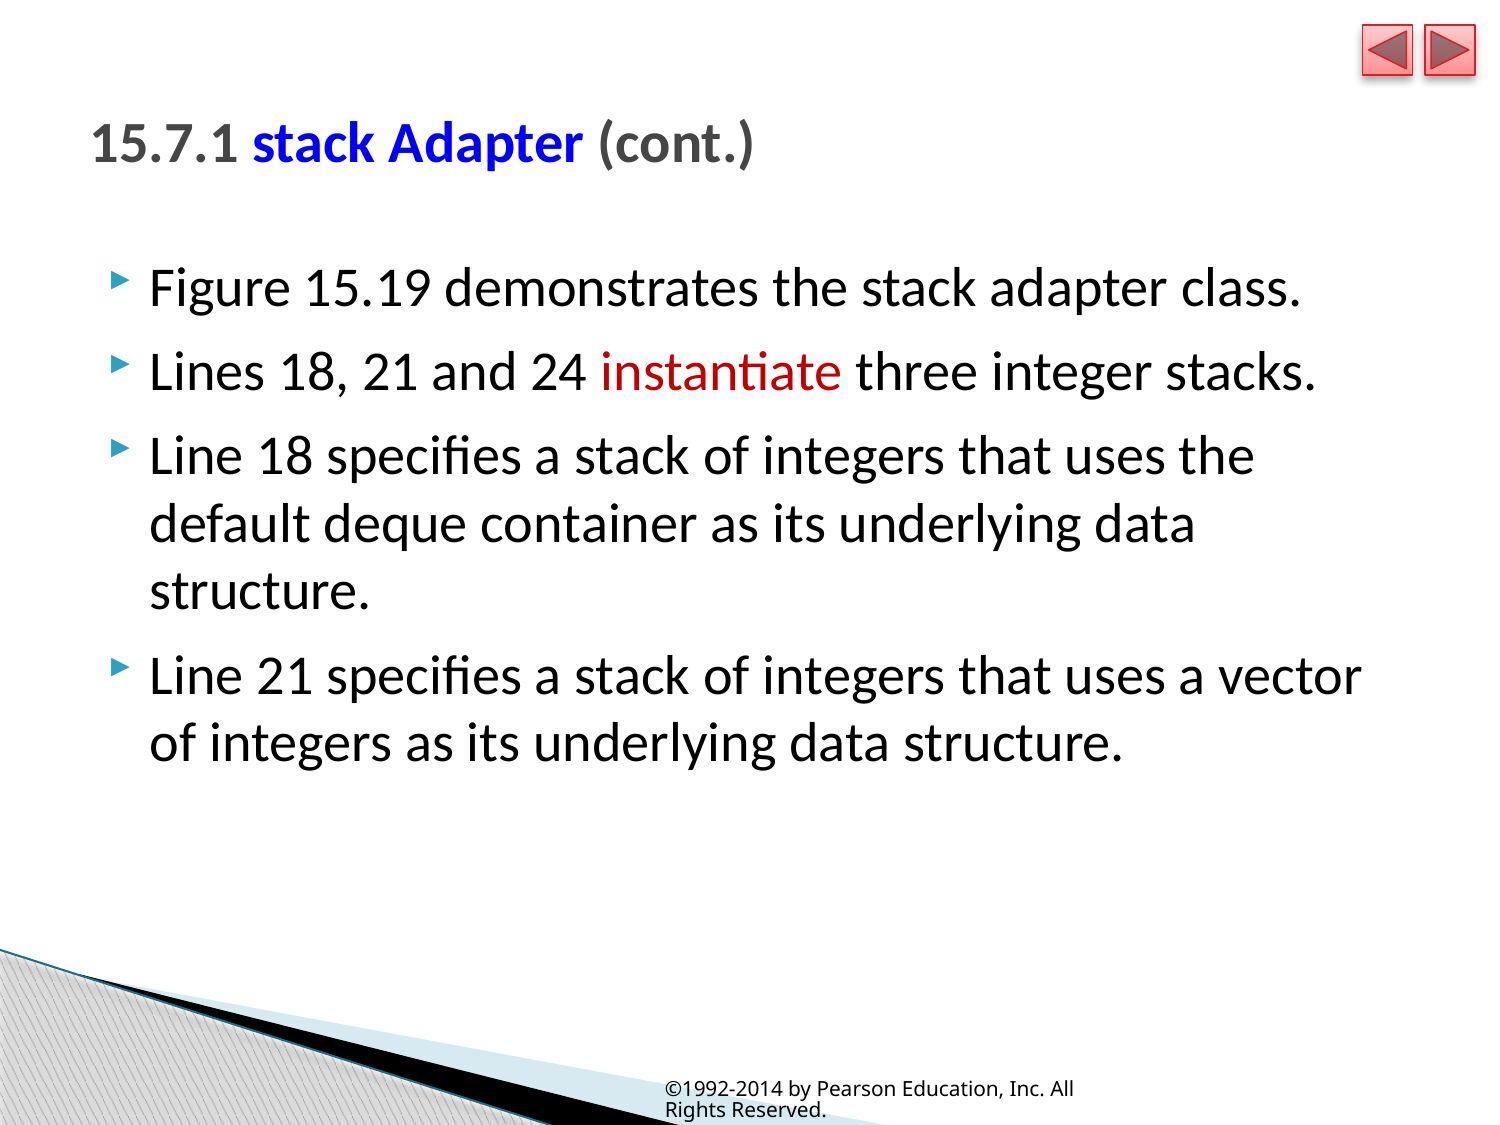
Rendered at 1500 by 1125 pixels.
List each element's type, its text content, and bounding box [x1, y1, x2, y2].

list Figure 15.19 demonstrates the stack adapter class. Lines 18, 21 and 24 instantiate three integer stacks. Line 18 specifies a stack of integers that uses the default deque container as its underlying data structure. Line 21 specifies a stack of integers that uses a vector of integers as its underlying data structure. [75, 242, 1425, 986]
title 15.7.1 stack Adapter (cont.) [75, 45, 1425, 233]
footer ©1992-2014 by Pearson Education, Inc. All Rights Reserved. [650, 1051, 1105, 1112]
